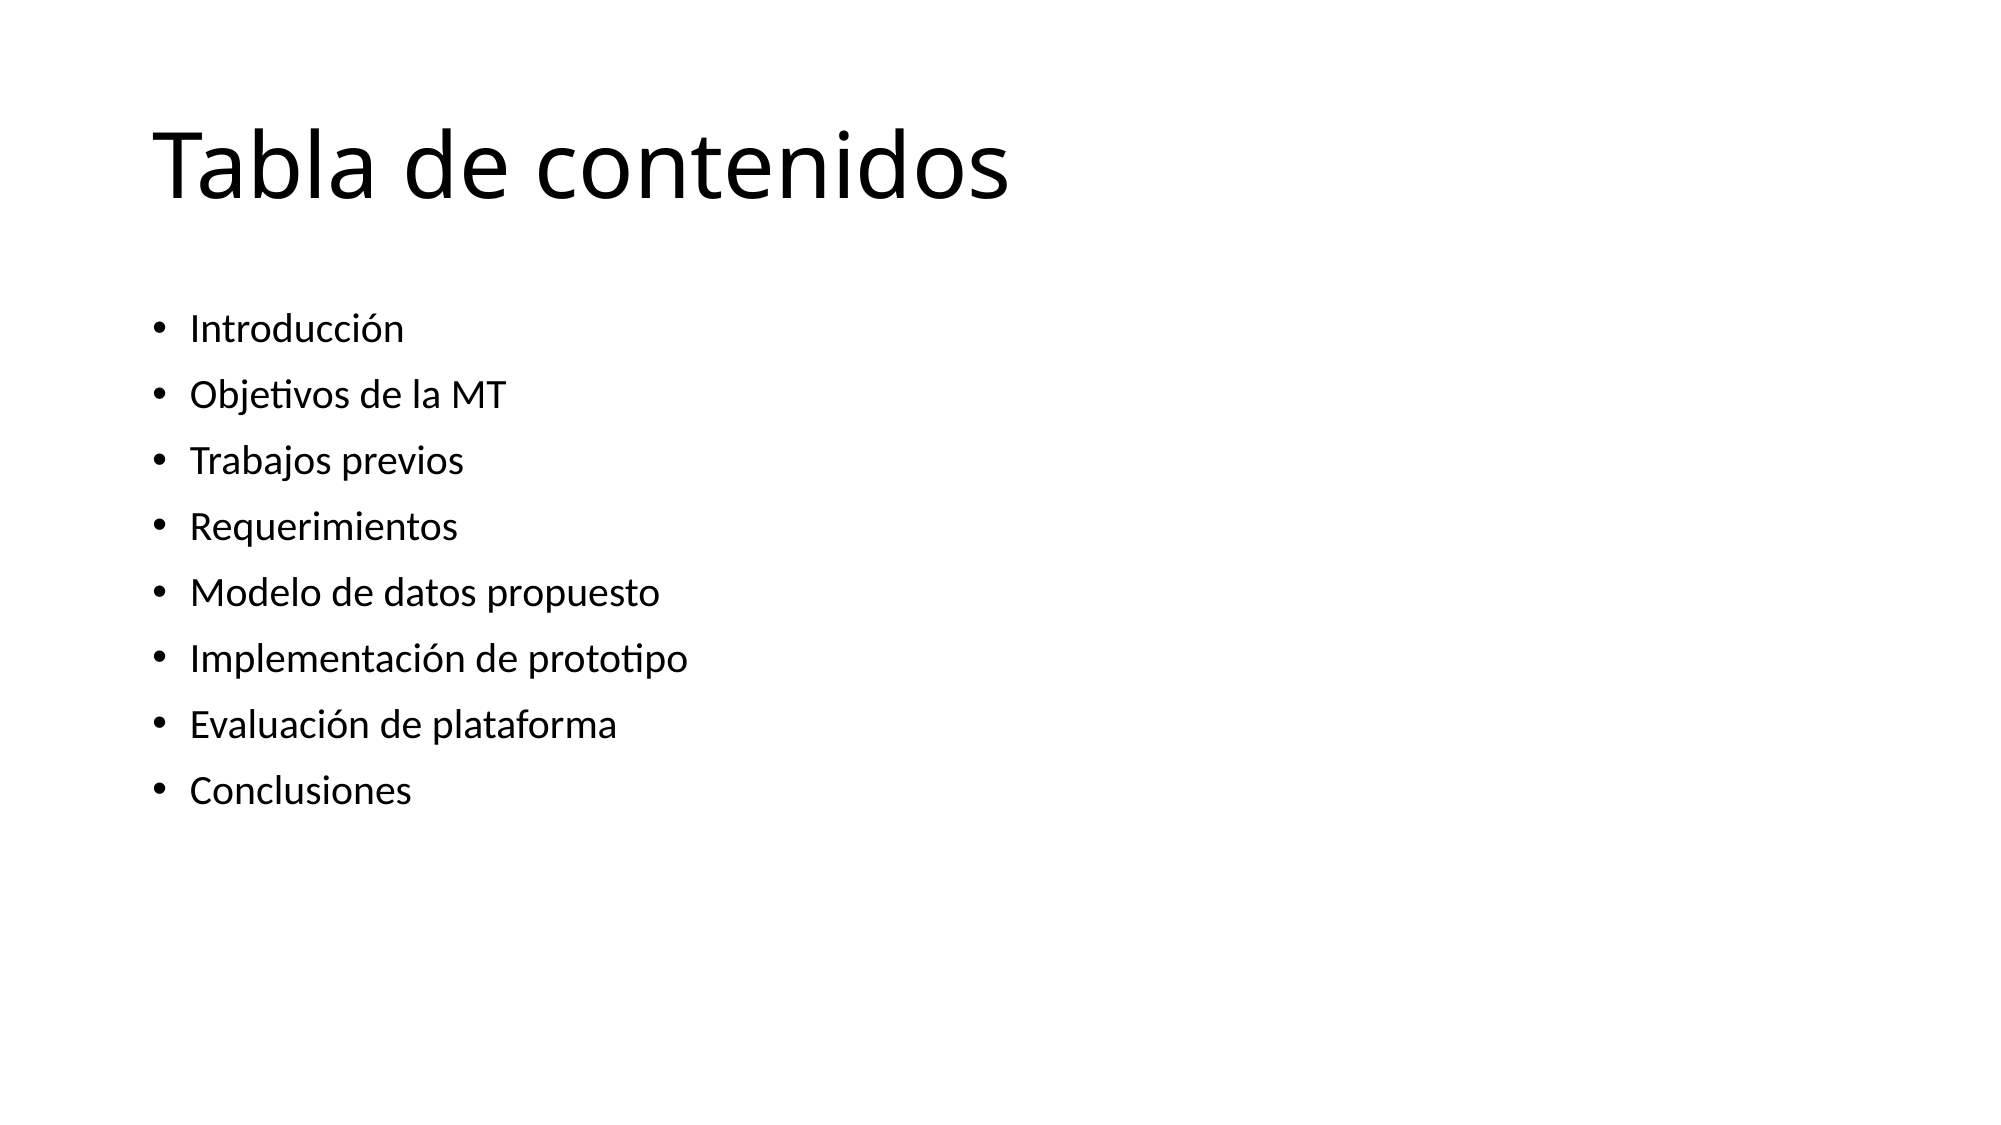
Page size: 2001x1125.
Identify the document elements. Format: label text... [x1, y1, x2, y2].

list Introducción Objetivos de la MT Trabajos previos Requerimientos Modelo de datos propuesto Implementación de prototipo Evaluación de plataforma Conclusiones [137, 299, 1863, 1014]
title Tabla de contenidos [137, 59, 1863, 278]
